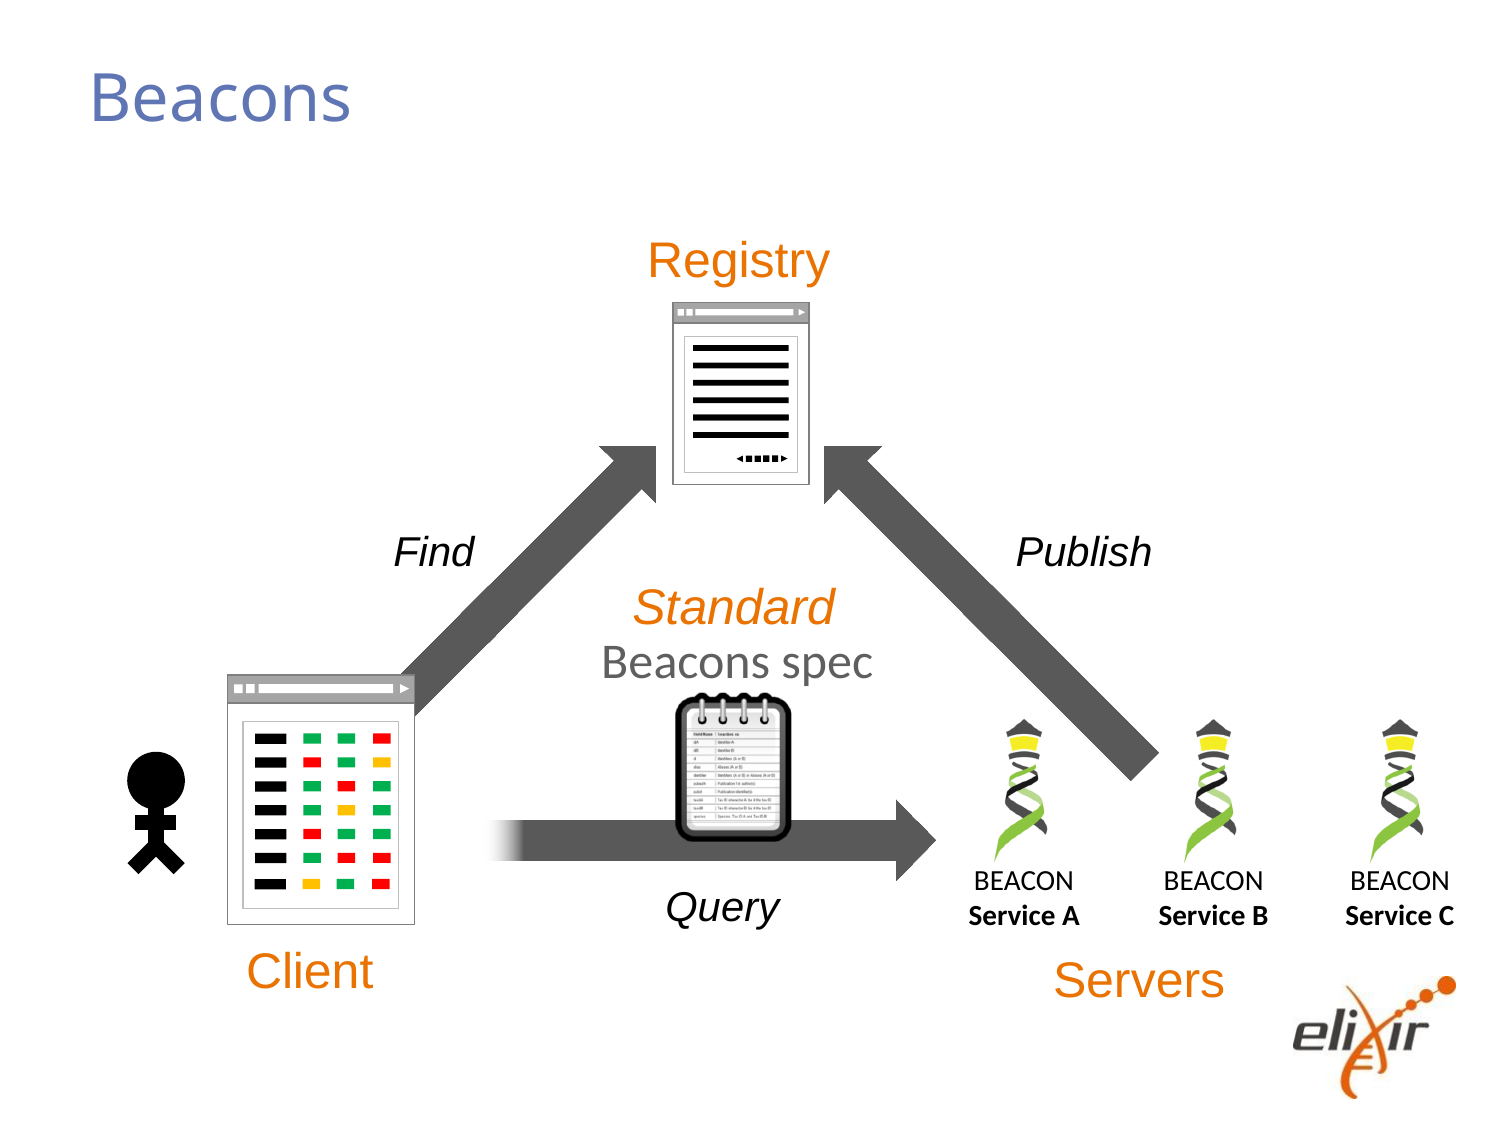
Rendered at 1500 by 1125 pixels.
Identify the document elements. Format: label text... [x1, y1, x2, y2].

text_box Servers [1037, 940, 1242, 1016]
text_box Query [647, 871, 798, 941]
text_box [672, 302, 810, 485]
picture [1363, 709, 1427, 864]
text_box [824, 446, 1159, 781]
title Beacons [88, 54, 1426, 161]
text_box Beacons spec [584, 621, 890, 698]
text_box Registry [605, 219, 872, 314]
text_box Standard [588, 566, 879, 621]
text_box BEACON Service A [952, 854, 1096, 940]
text_box BEACON Service C [1330, 854, 1471, 940]
text_box BEACON Service B [1143, 854, 1285, 940]
picture [987, 708, 1050, 864]
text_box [227, 674, 415, 925]
picture [658, 692, 809, 842]
text_box Client [211, 931, 409, 1025]
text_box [126, 751, 186, 869]
picture [1293, 976, 1456, 1099]
picture [1176, 709, 1240, 864]
text_box [483, 799, 936, 881]
text_box Find [374, 517, 493, 587]
text_box [400, 446, 656, 711]
text_box Publish [998, 517, 1170, 587]
